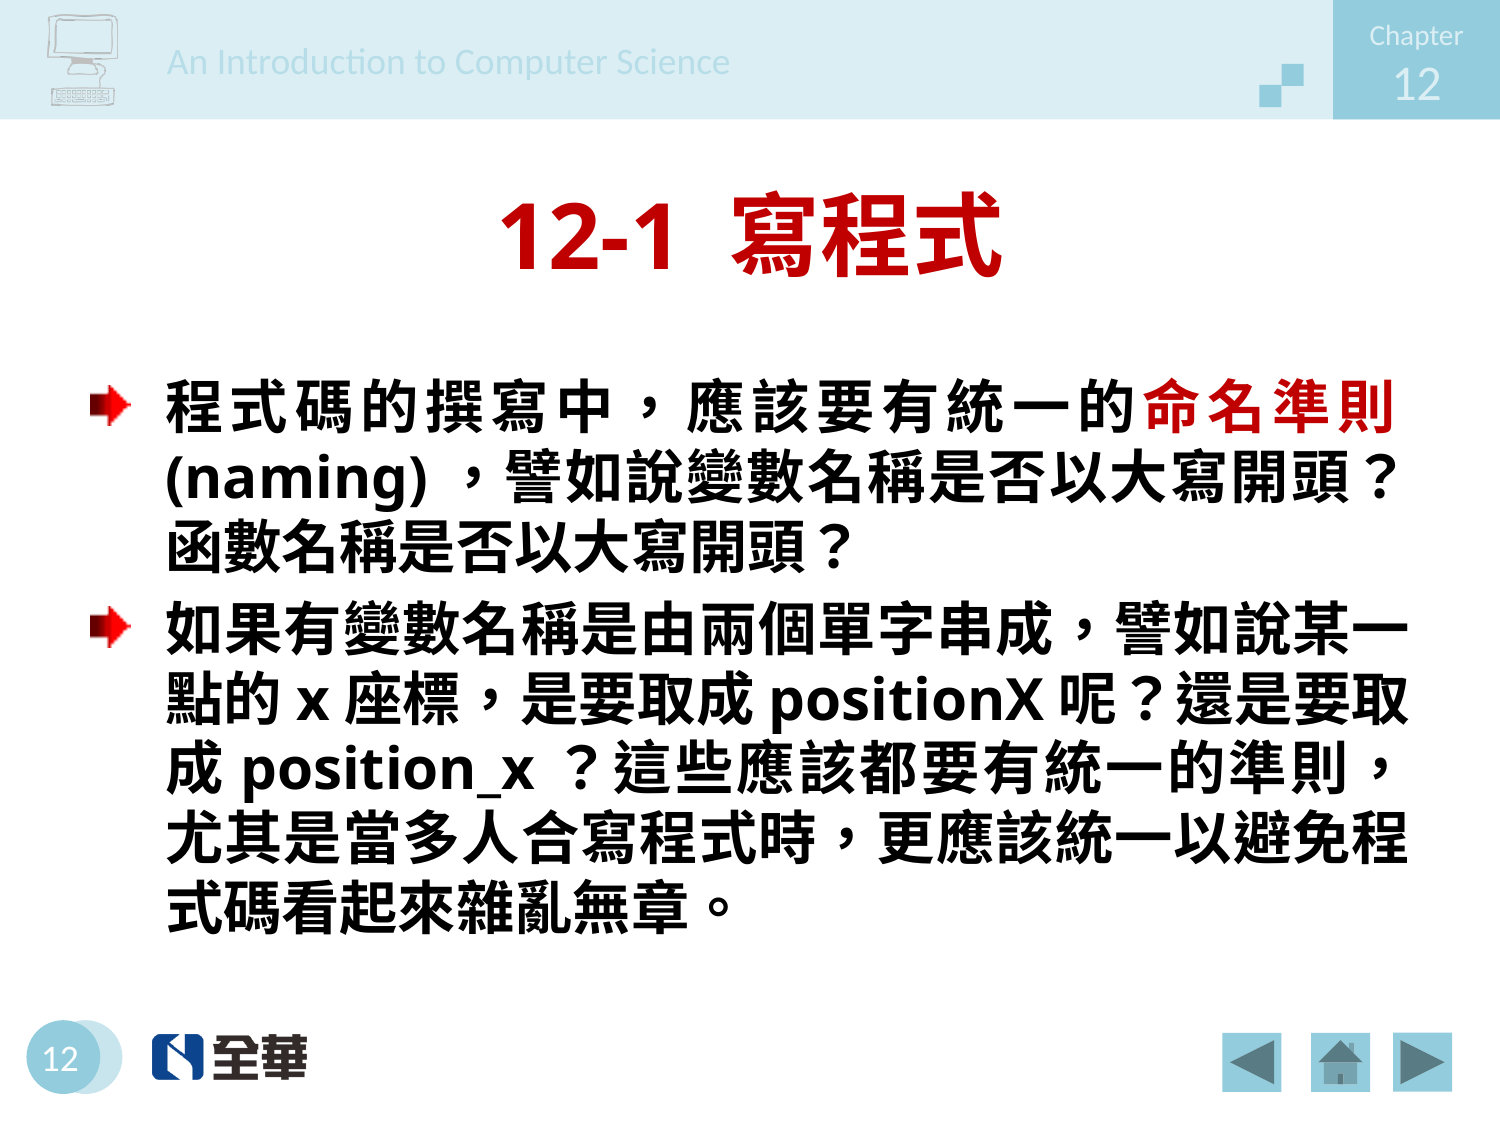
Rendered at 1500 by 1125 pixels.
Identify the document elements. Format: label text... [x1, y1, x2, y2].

picture [152, 1034, 307, 1080]
title 12-1 寫程式 [75, 138, 1425, 327]
picture [47, 14, 118, 106]
picture [90, 385, 131, 426]
picture [90, 606, 131, 648]
list 程式碼的撰寫中，應該要有統一的命名準則(naming)，譬如說變數名稱是否以大寫開頭？函數名稱是否以大寫開頭？ 如果有變數名稱是由兩個單字串成，譬如說某一點的x座標，是要取成positionX呢？還是要取成position_x？這些應該都要有統一的準則，尤其是當多人合寫程式時，更應該統一以避免程式碼看起來雜亂無章。 [75, 363, 1425, 1005]
